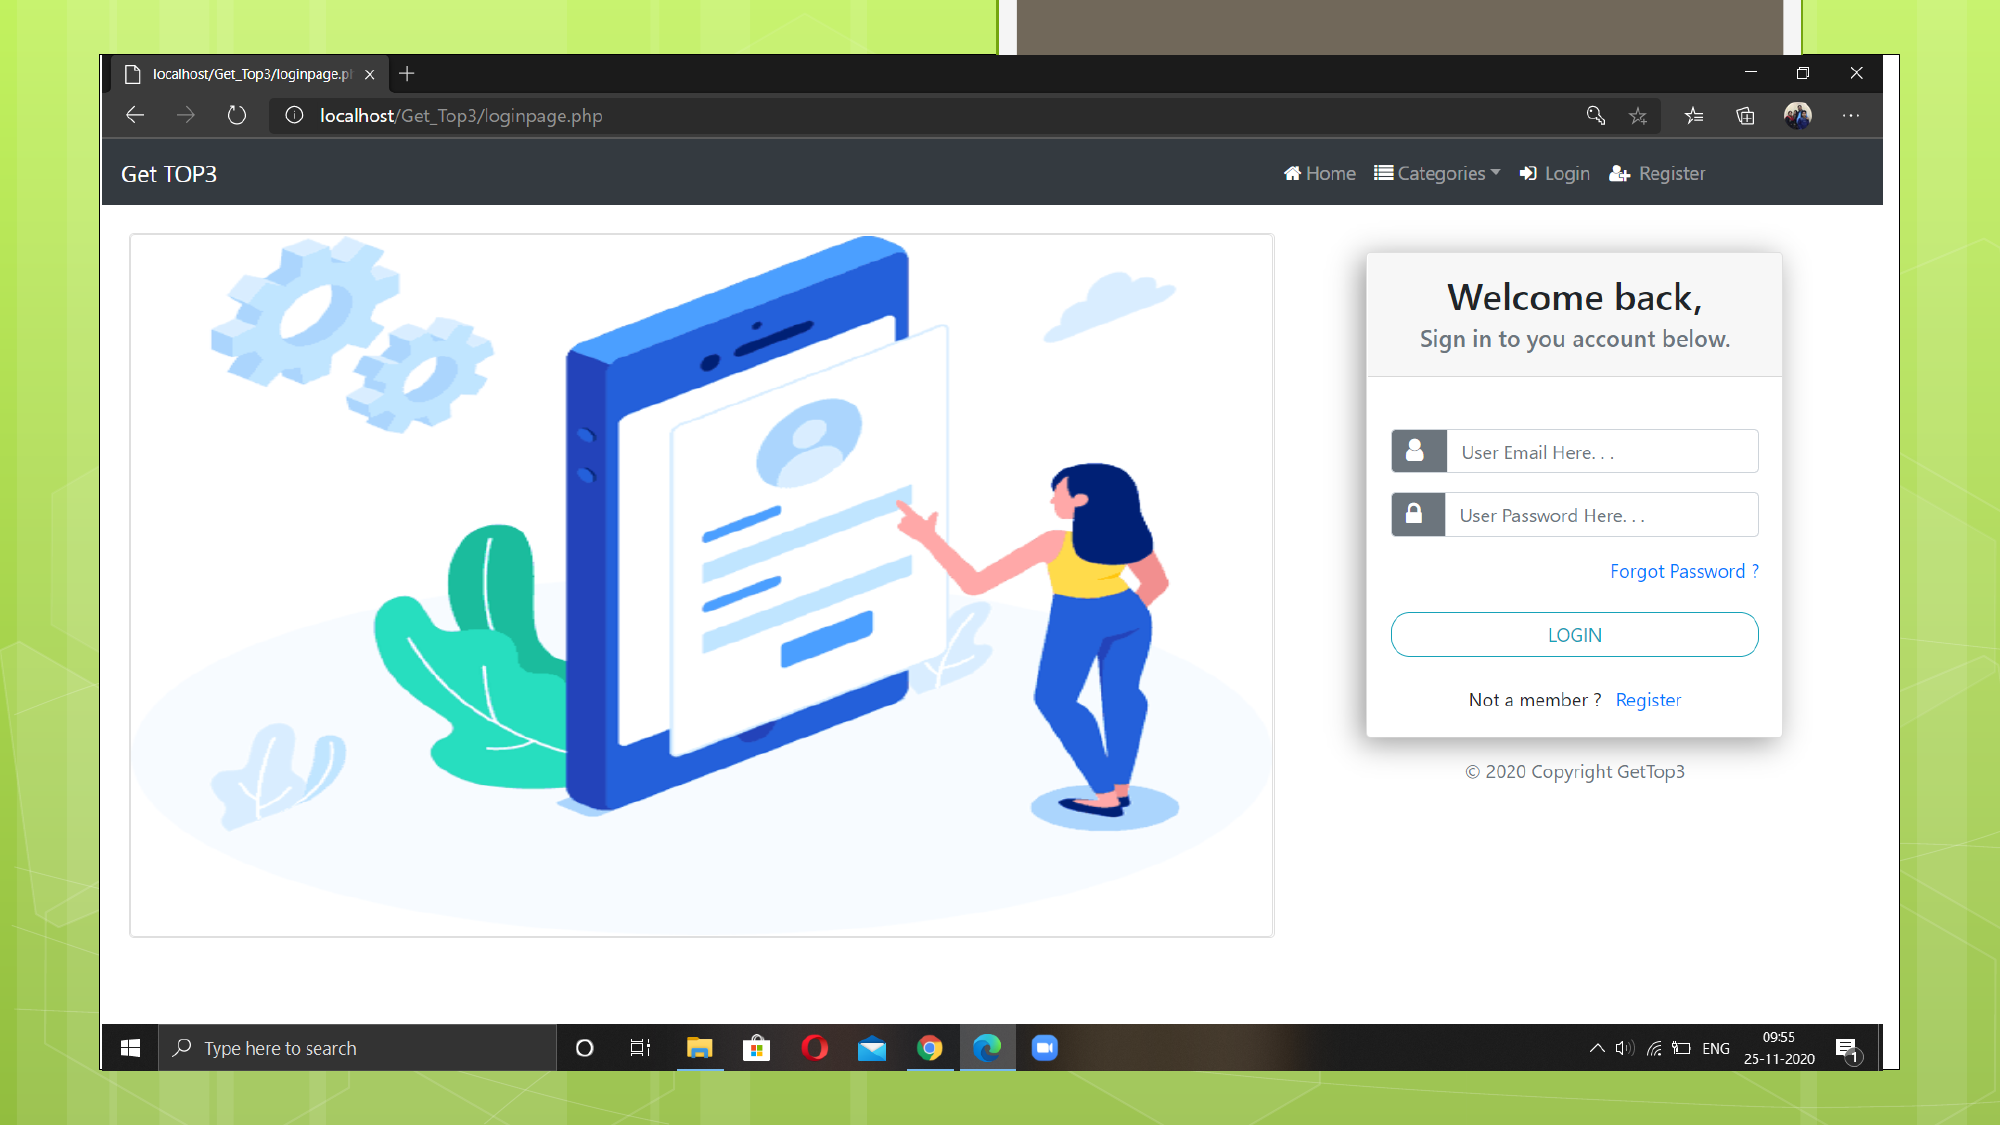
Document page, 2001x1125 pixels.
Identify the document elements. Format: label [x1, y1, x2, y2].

picture [102, 55, 1884, 1071]
